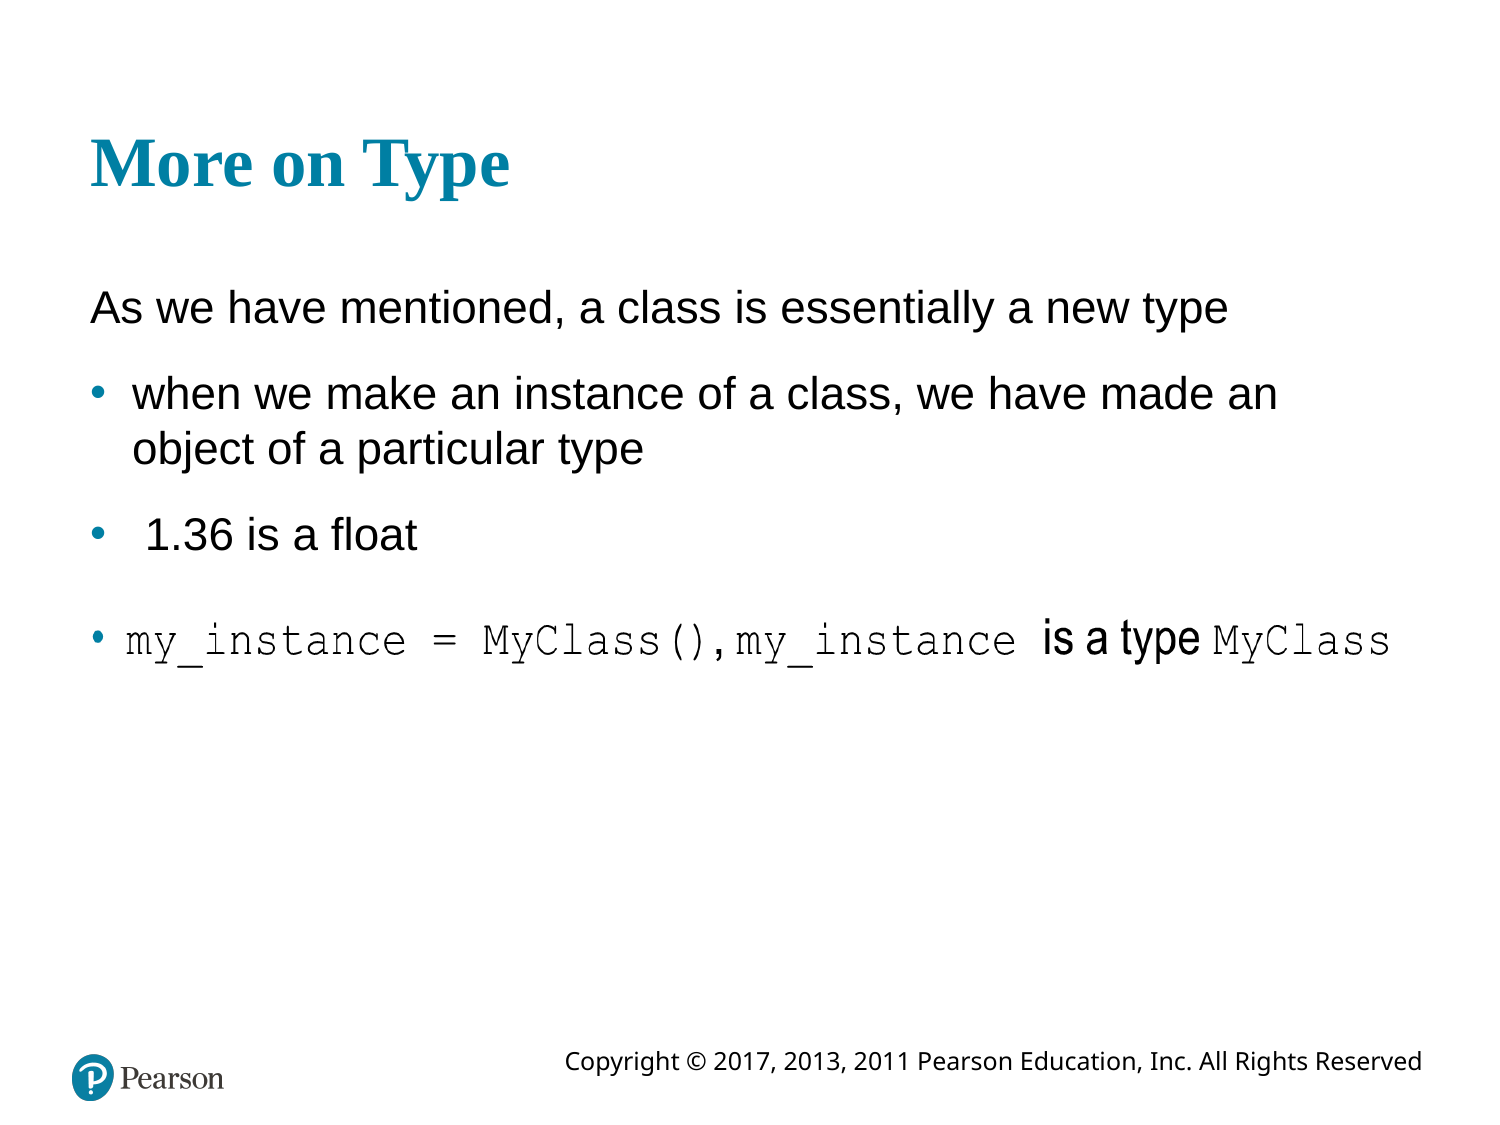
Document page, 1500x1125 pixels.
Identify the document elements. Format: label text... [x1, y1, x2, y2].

picture [66, 591, 1417, 701]
title More on Type [75, 35, 1425, 216]
picture [72, 1054, 88, 1070]
picture [80, 1063, 106, 1088]
picture [72, 1087, 83, 1101]
picture [98, 1054, 224, 1101]
list As we have mentioned, a class is essentially a new type when we make an instance of a class, we have made an object of a particular type 1.36 is a float [75, 262, 1425, 563]
